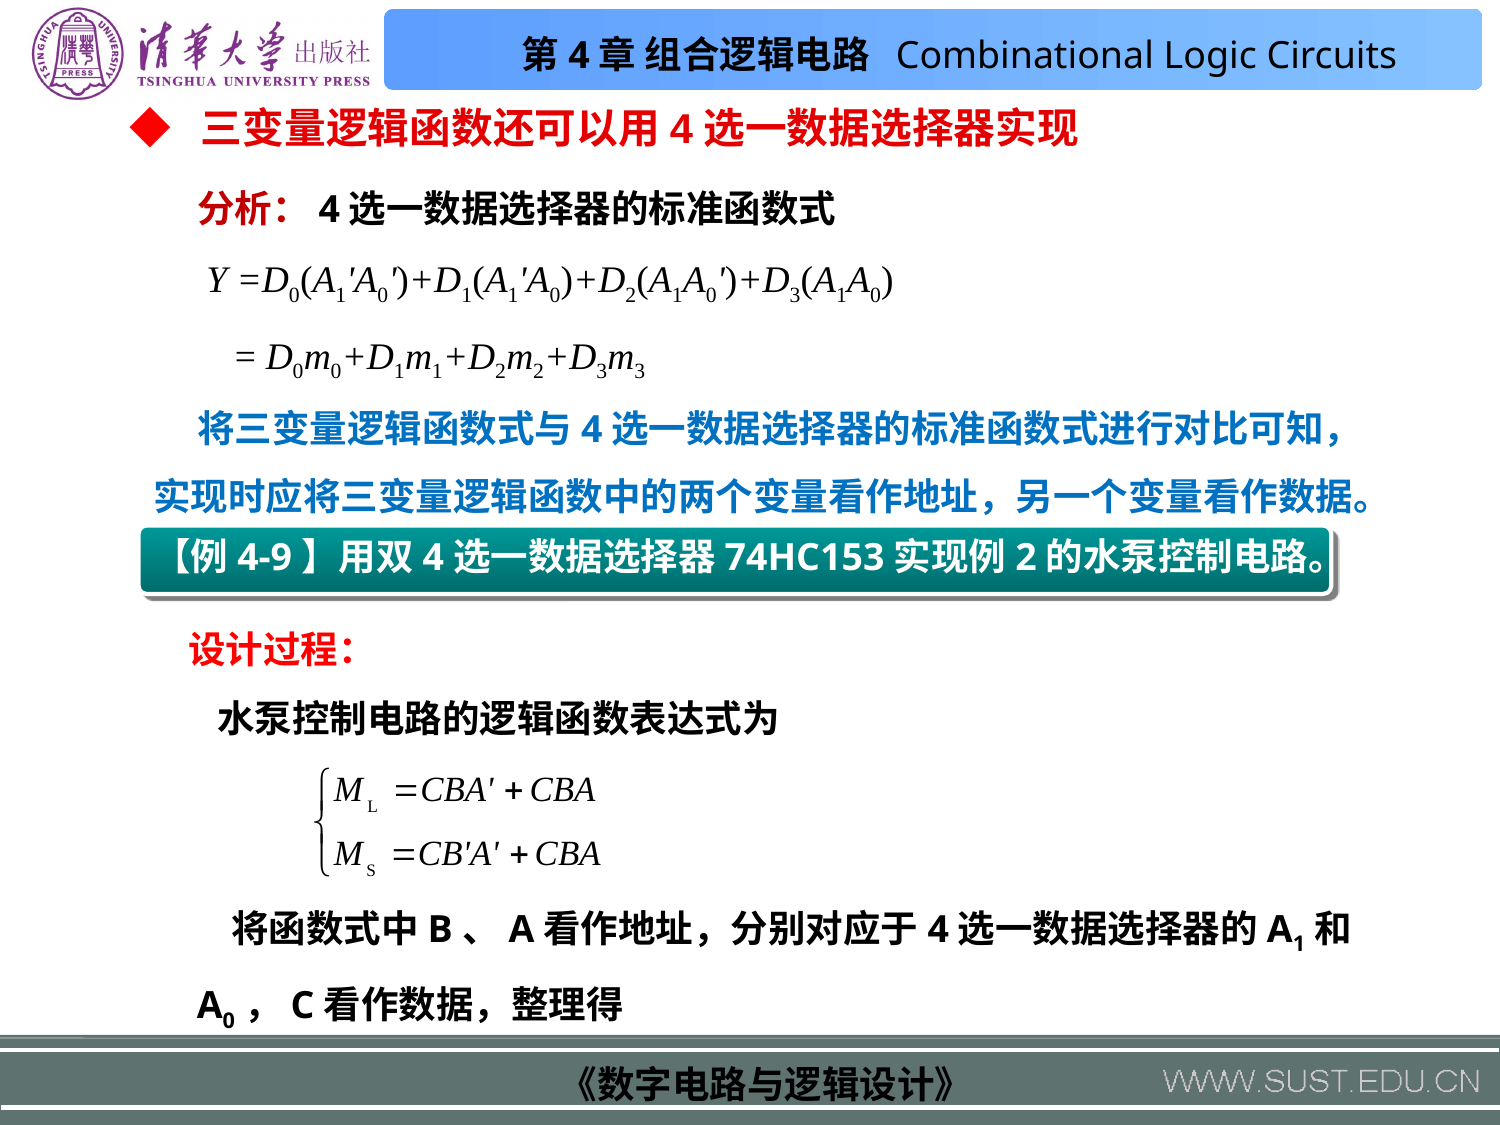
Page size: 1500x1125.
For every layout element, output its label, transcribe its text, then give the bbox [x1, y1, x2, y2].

text_box 水泵控制电路的逻辑函数表达式为 [202, 687, 856, 748]
text_box 分析：4选一数据选择器的标准函数式 Y =D0(A1'A0')+D1(A1'A0)+D2(A1A0')+D3(A1A0) = D0m0+D1m1+D2m2+D3m3 将三变量逻辑函数式与4选一数据选择器的标准函数式进行对比可知，实现时应将三变量逻辑函数中的两个变量看作地址，另一个变量看作数据。 [138, 154, 1392, 526]
text_box ◆ 三变量逻辑函数还可以用4选一数据选择器实现 [115, 94, 1094, 159]
text_box （1）逻辑抽象 [1151, 1057, 1492, 1105]
text_box [138, 585, 1332, 594]
text_box 【例4-9】用双4选一数据选择器74HC153实现例2的水泵控制电路。 [138, 526, 1336, 585]
text_box 设计过程： [173, 618, 391, 678]
text_box 将函数式中B、A看作地址，分别对应于4选一数据选择器的A1和A0，C看作数据，整理得 [182, 871, 1392, 1040]
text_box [305, 759, 609, 887]
picture [28, 0, 373, 110]
